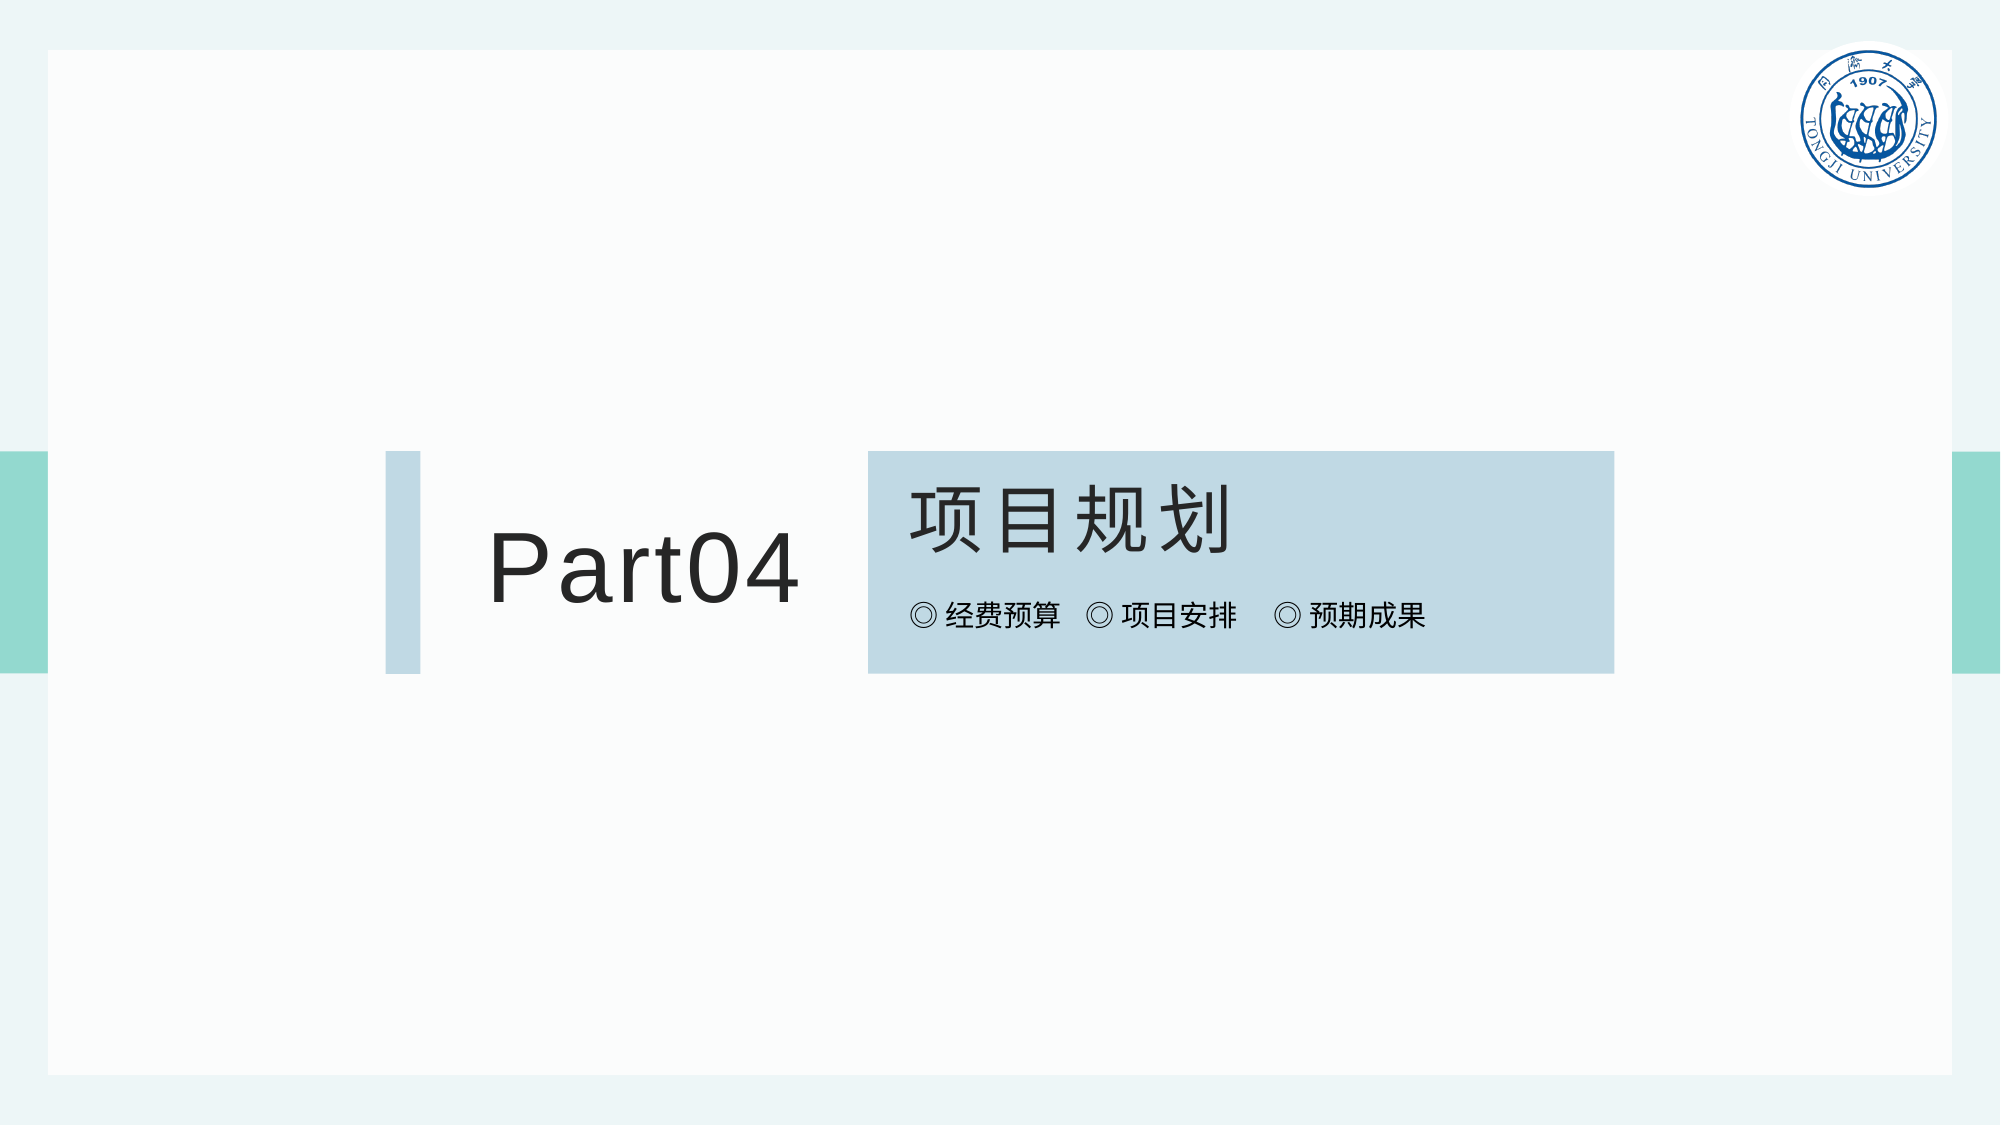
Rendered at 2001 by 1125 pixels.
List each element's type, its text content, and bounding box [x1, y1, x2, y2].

title 项目规划 [893, 451, 1590, 571]
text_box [897, 589, 1439, 641]
text_box Part04 [434, 451, 855, 674]
text_box [385, 451, 421, 674]
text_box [1789, 31, 1949, 207]
